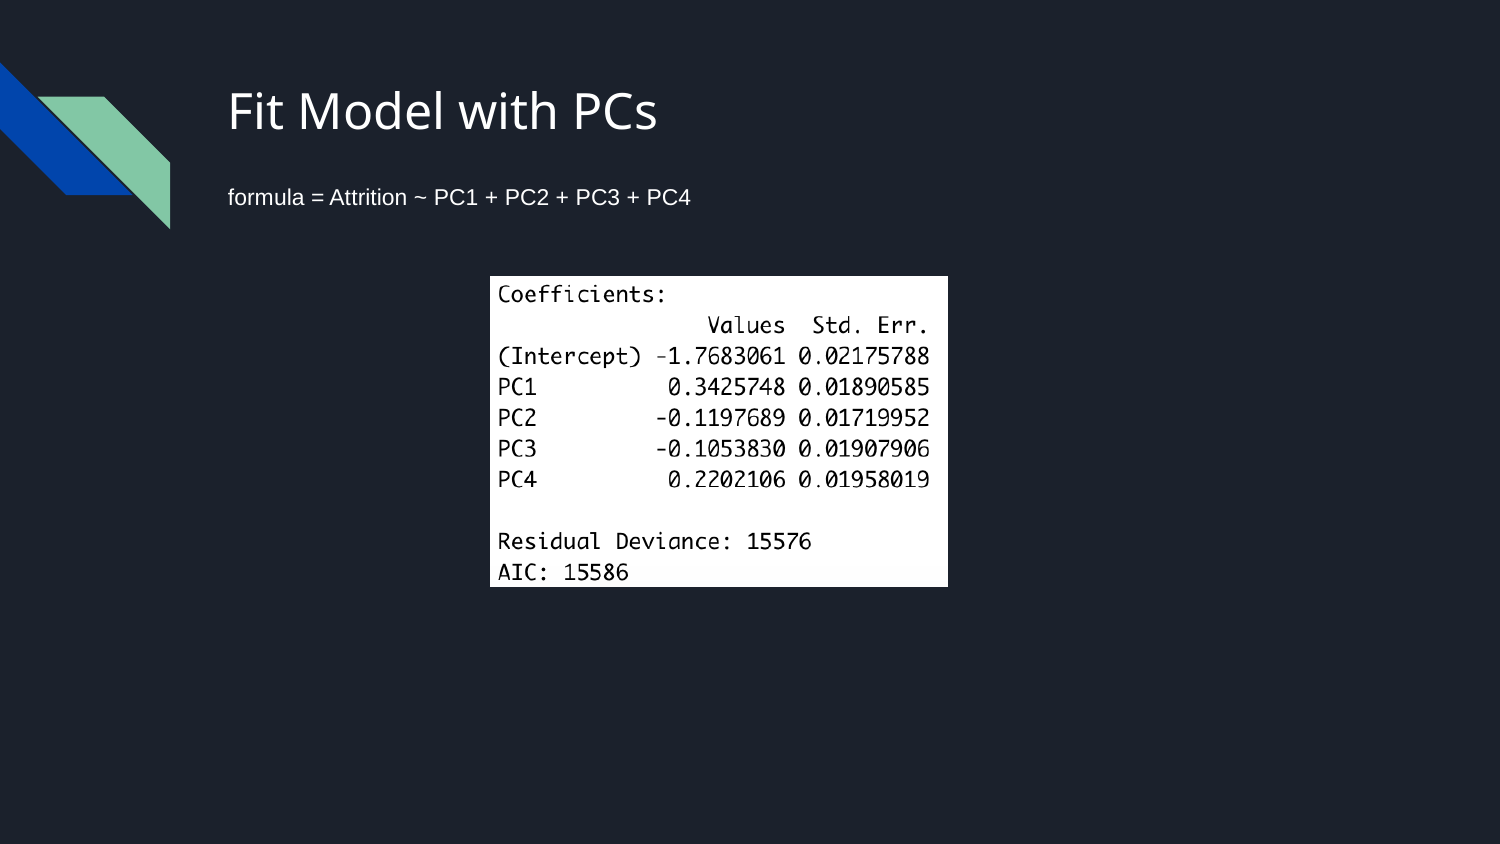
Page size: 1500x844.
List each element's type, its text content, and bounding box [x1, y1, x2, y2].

title Fit Model with PCs [212, 64, 1368, 215]
picture [490, 276, 948, 587]
text_box formula = Attrition ~ PC1 + PC2 + PC3 + PC4 [212, 167, 788, 266]
